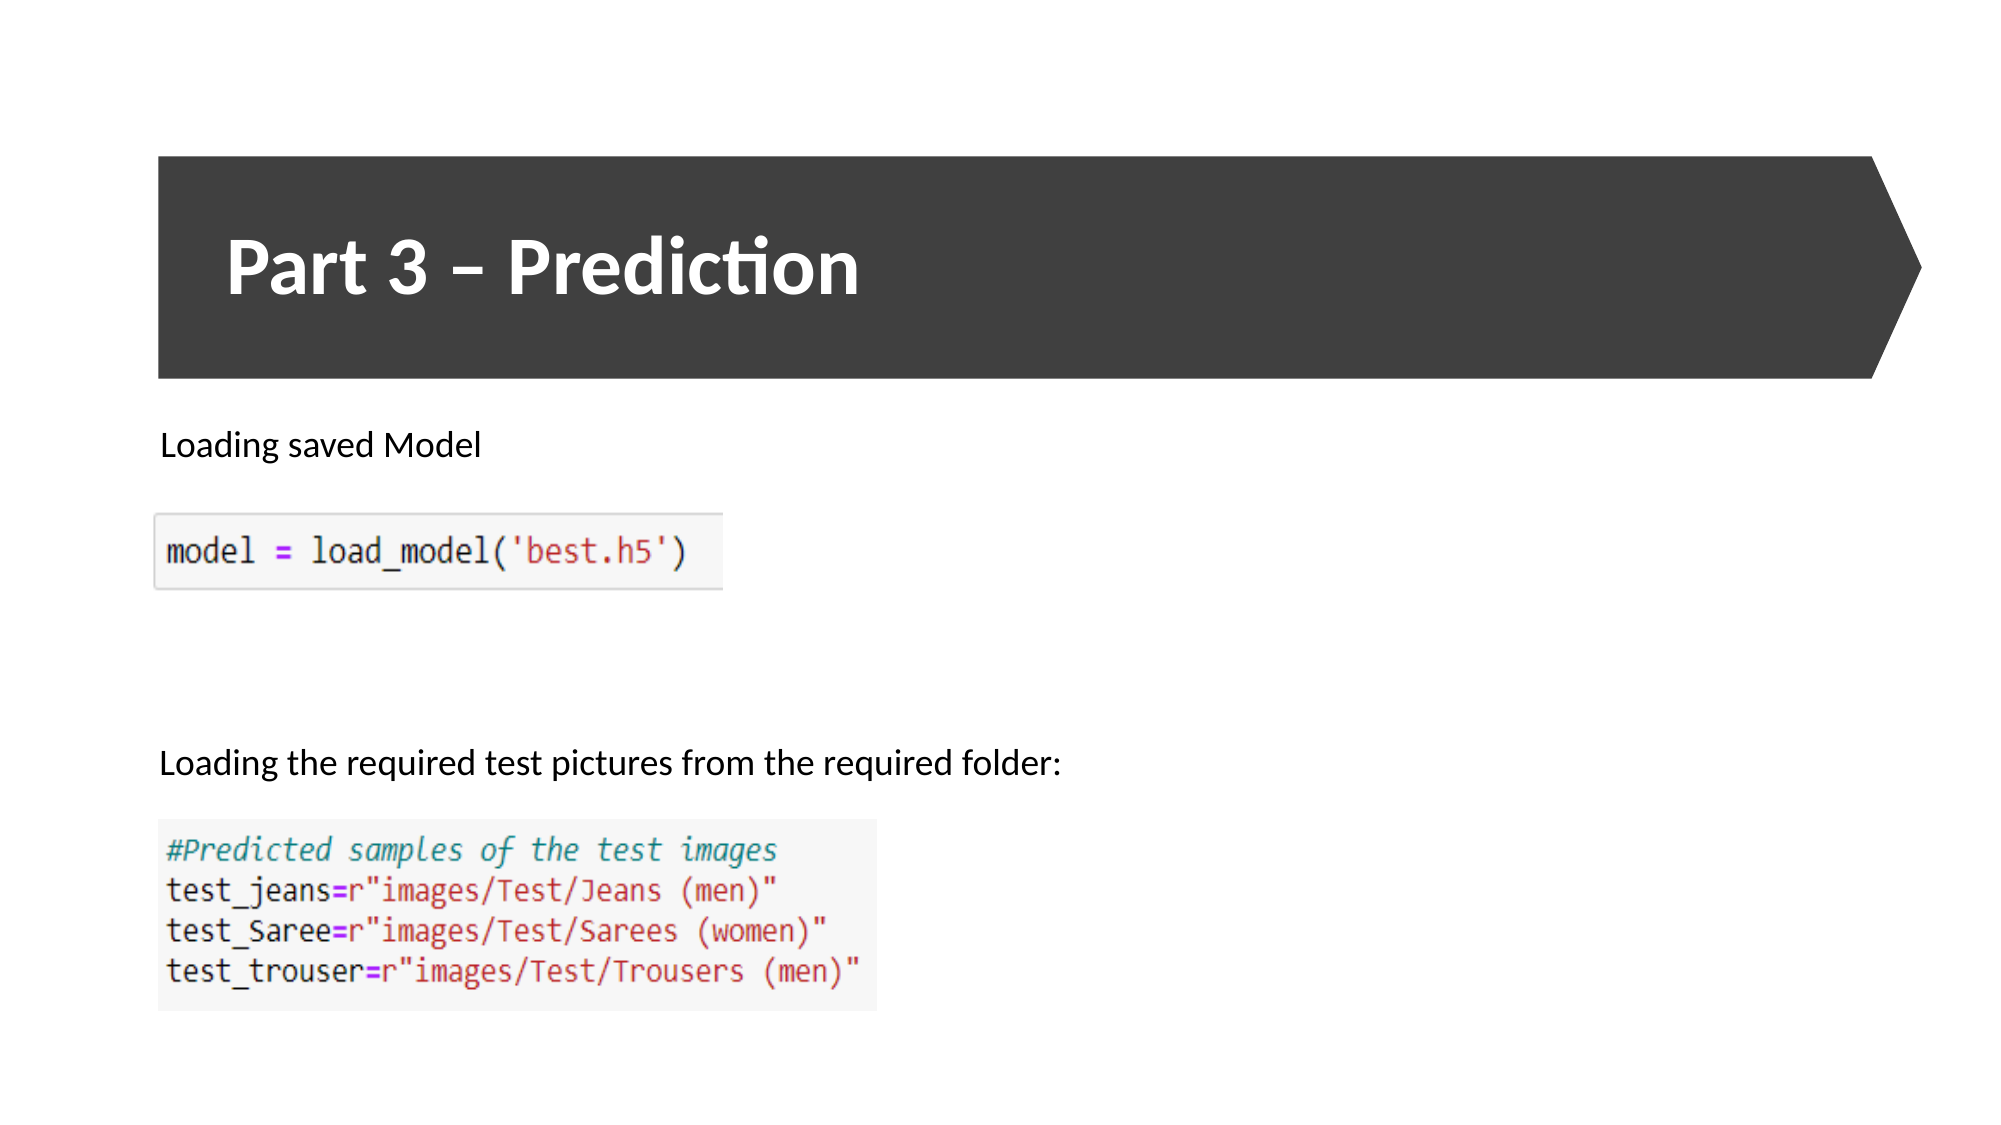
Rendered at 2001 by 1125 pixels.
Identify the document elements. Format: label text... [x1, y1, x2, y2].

text_box Loading the required test pictures from the required folder: [144, 727, 1145, 791]
title Part 3 – Prediction [211, 197, 1856, 339]
text_box Loading saved Model [145, 412, 611, 473]
picture [158, 819, 877, 1011]
text_box [157, 155, 1923, 380]
picture [152, 503, 723, 601]
